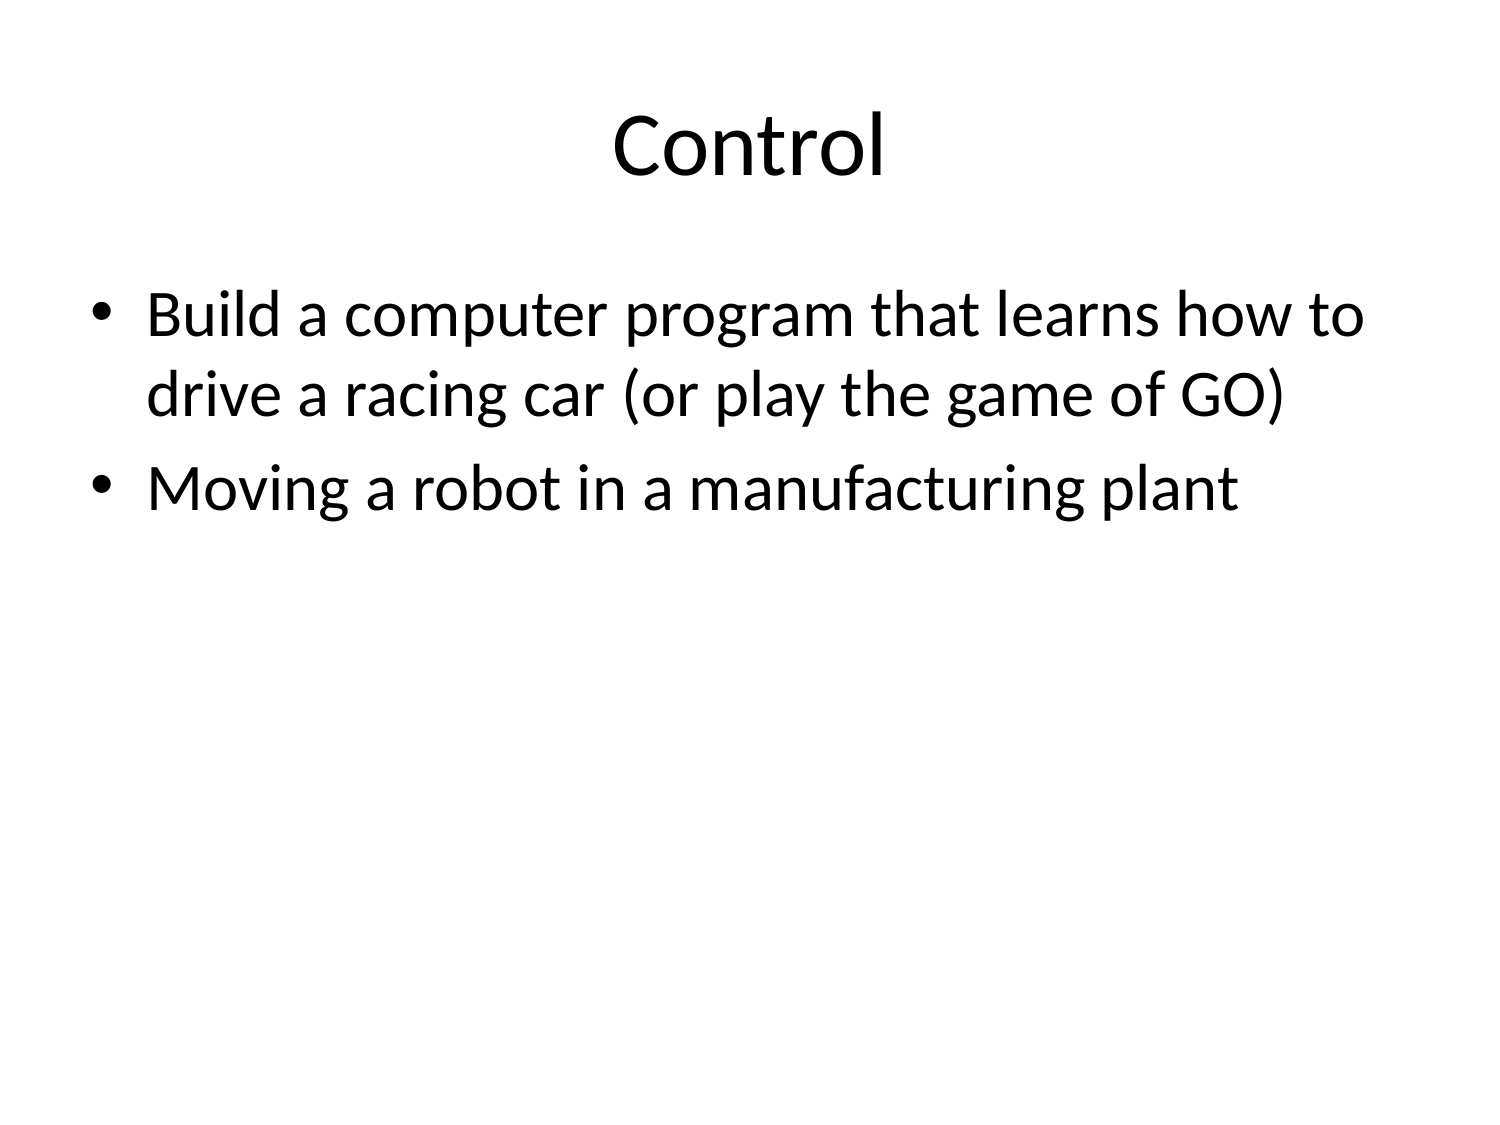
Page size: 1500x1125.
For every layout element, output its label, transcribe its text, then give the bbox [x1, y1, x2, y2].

list Build a computer program that learns how to drive a racing car (or play the game of GO) Moving a robot in a manufacturing plant [75, 262, 1425, 1005]
title Control [75, 45, 1425, 233]
